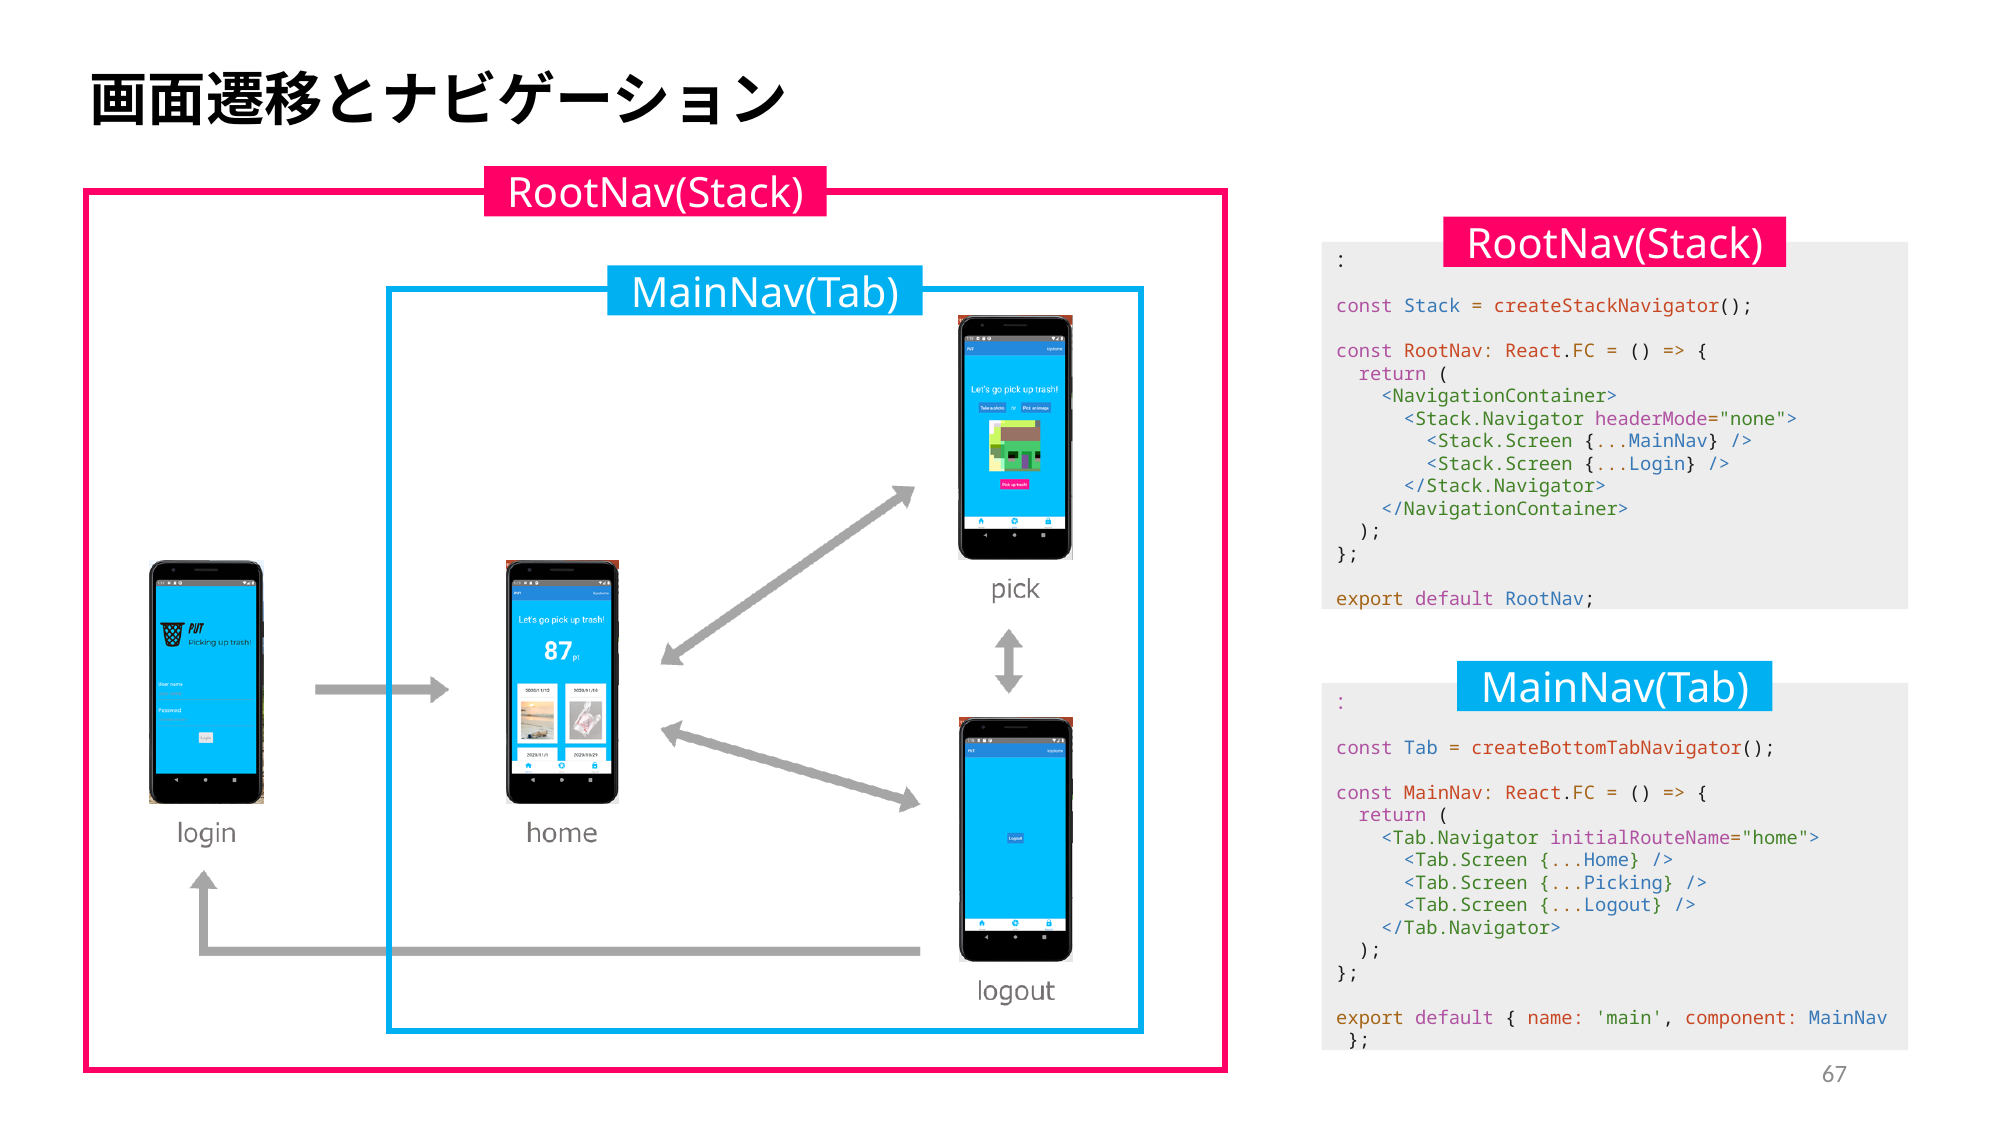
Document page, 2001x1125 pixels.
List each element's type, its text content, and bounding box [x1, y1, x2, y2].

text_box RootNav(Stack) [484, 166, 827, 217]
text_box RootNav(Stack) [1443, 216, 1787, 267]
text_box 画面遷移とナビゲーション [74, 54, 1454, 140]
picture [393, 315, 1073, 1021]
text_box ： const Tab = createBottomTabNavigator(); const MainNav: React.FC = () => { return ( <Tab.Navigator initialRouteName="home"> <Tab.Screen {...Home} /> <Tab.Screen {...Picking} /> <Tab.Screen {...Logout} /> </Tab.Navigator> ); }; export default { name: 'main', component: MainNav }; [1321, 682, 1909, 1051]
slide_number 67 [1412, 1051, 1863, 1103]
text_box MainNav(Tab) [1457, 660, 1773, 712]
picture [149, 315, 385, 1021]
text_box MainNav(Tab) [607, 265, 923, 315]
text_box [85, 190, 1226, 1071]
text_box ： const Stack = createStackNavigator(); const RootNav: React.FC = () => { return ( <NavigationContainer> <Stack.Navigator headerMode="none"> <Stack.Screen {...MainNav} /> <Stack.Screen {...Login} /> </Stack.Navigator> </NavigationContainer> ); }; export default RootNav; [1321, 241, 1909, 610]
